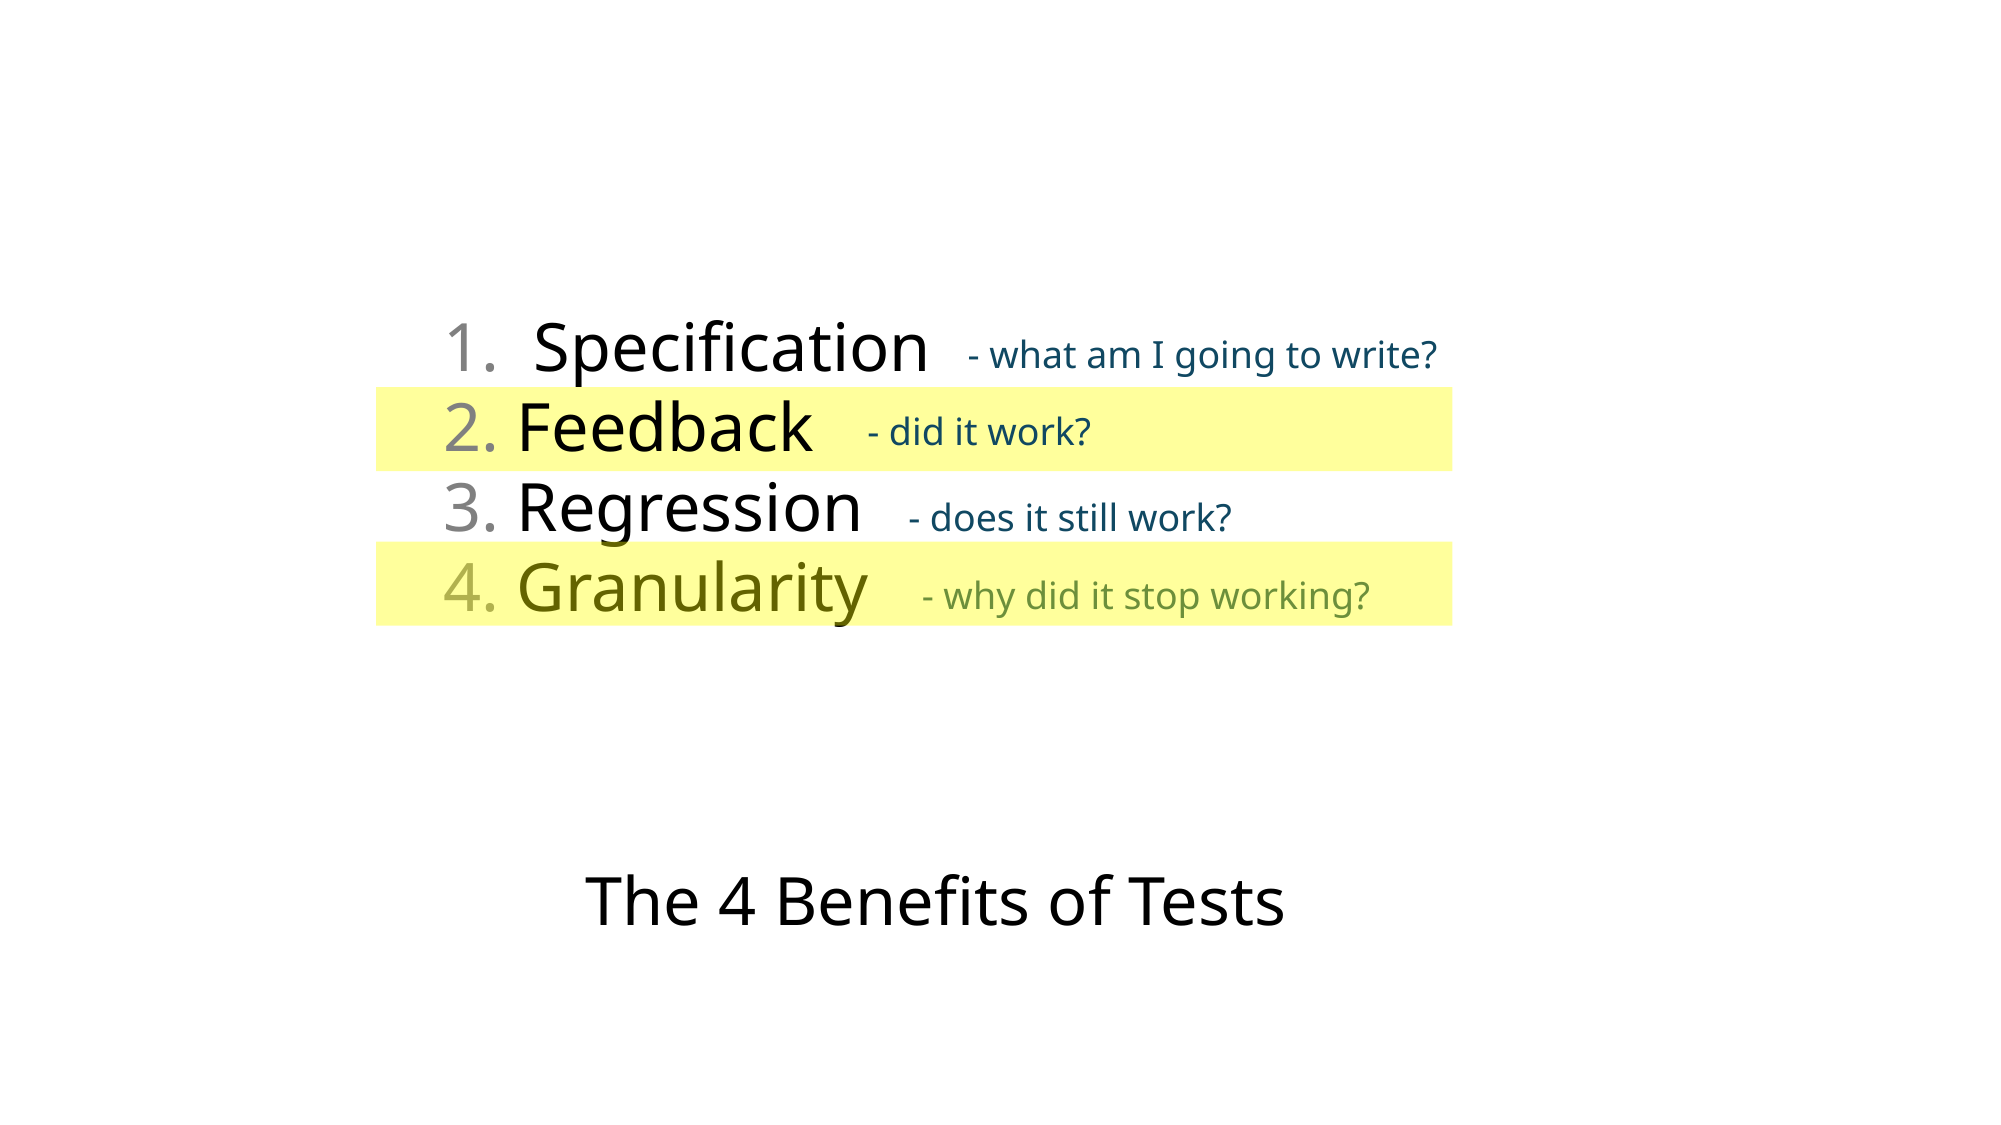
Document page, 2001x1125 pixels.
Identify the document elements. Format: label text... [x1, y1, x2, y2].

text_box 1. Specification 2. Feedback 3. Regression 4. Granularity [428, 627, 1016, 632]
text_box [374, 386, 428, 473]
text_box The 4 Benefits of Tests [494, 851, 1379, 947]
text_box - did it work? [852, 400, 1107, 461]
text_box - does it still work? [893, 486, 1247, 540]
text_box [374, 540, 1454, 627]
text_box [1016, 386, 1454, 473]
text_box - what am I going to write? [952, 323, 1453, 383]
text_box 1. Specification 2. Feedback 3. Regression 4. Granularity [428, 297, 1016, 540]
